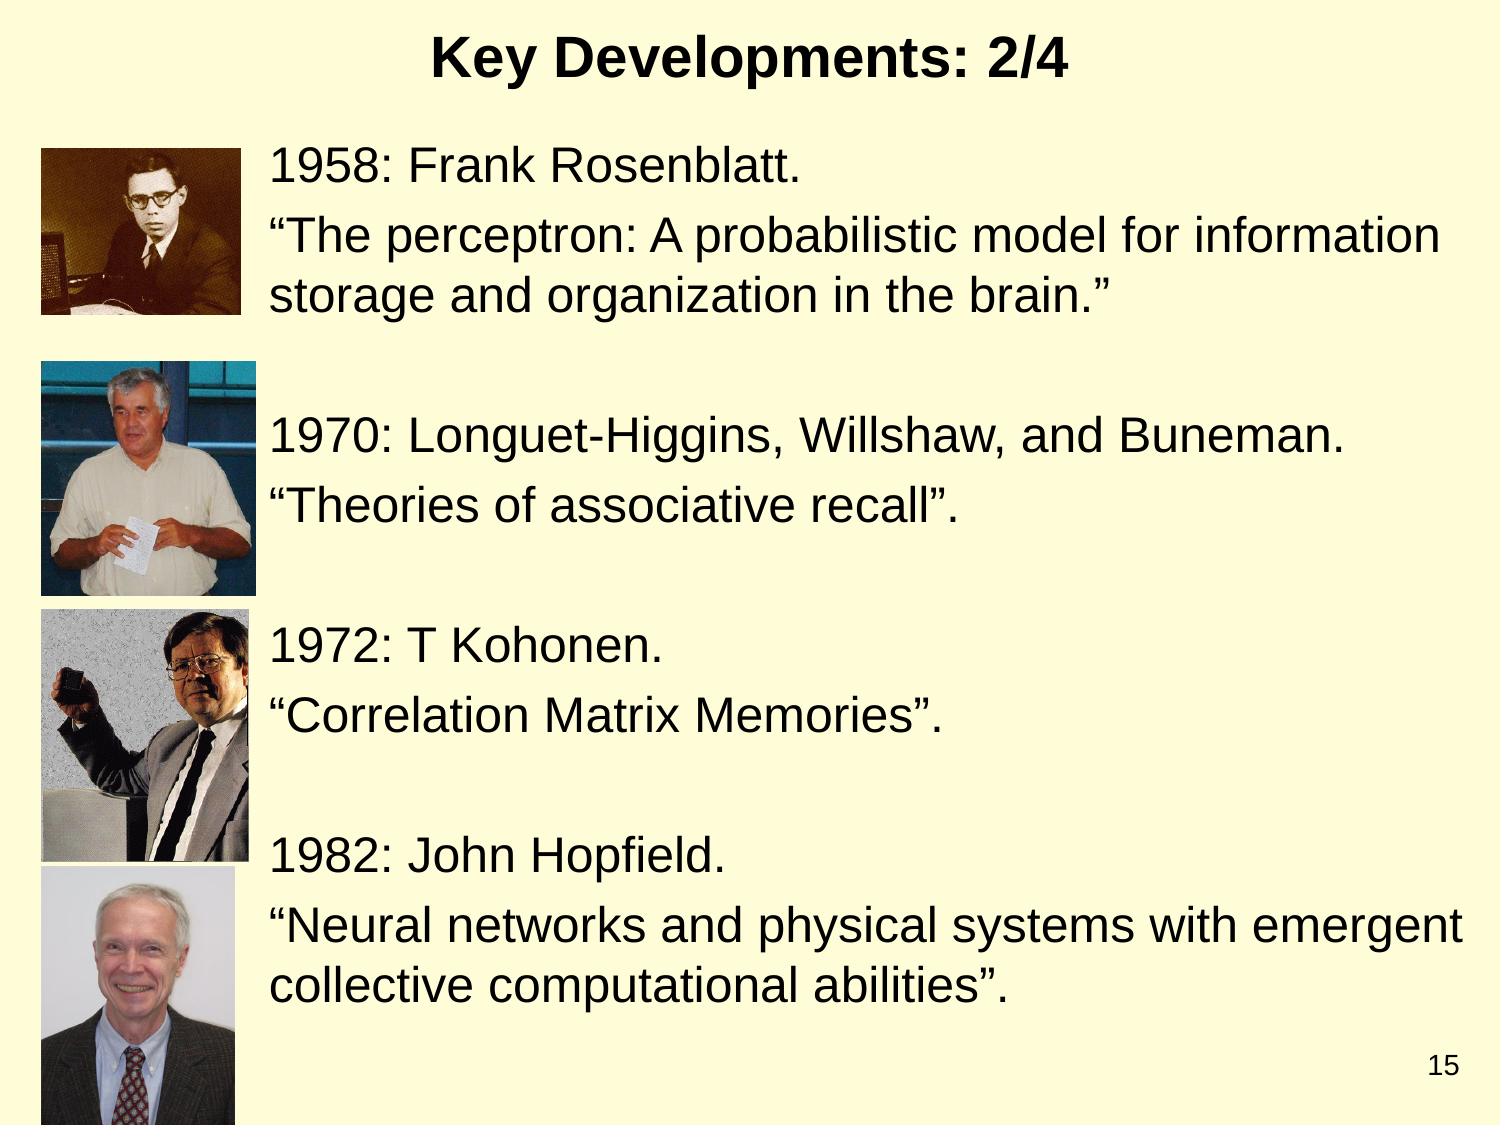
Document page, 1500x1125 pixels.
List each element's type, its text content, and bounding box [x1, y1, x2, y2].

picture [40, 866, 236, 1125]
picture [41, 148, 241, 316]
list 1958: Frank Rosenblatt. “The perceptron: A probabilistic model for information storage and organization in the brain.” 1970: Longuet-Higgins, Willshaw, and Buneman. “Theories of associative recall”. 1972: T Kohonen. “Correlation Matrix Memories”. 1982: John Hopfield. “Neural networks and physical systems with emergent collective computational abilities”. [253, 125, 1500, 1047]
picture [41, 361, 256, 596]
slide_number 15 [1162, 1038, 1475, 1114]
title Key Developments: 2/4 [112, 0, 1388, 148]
picture [41, 609, 249, 863]
